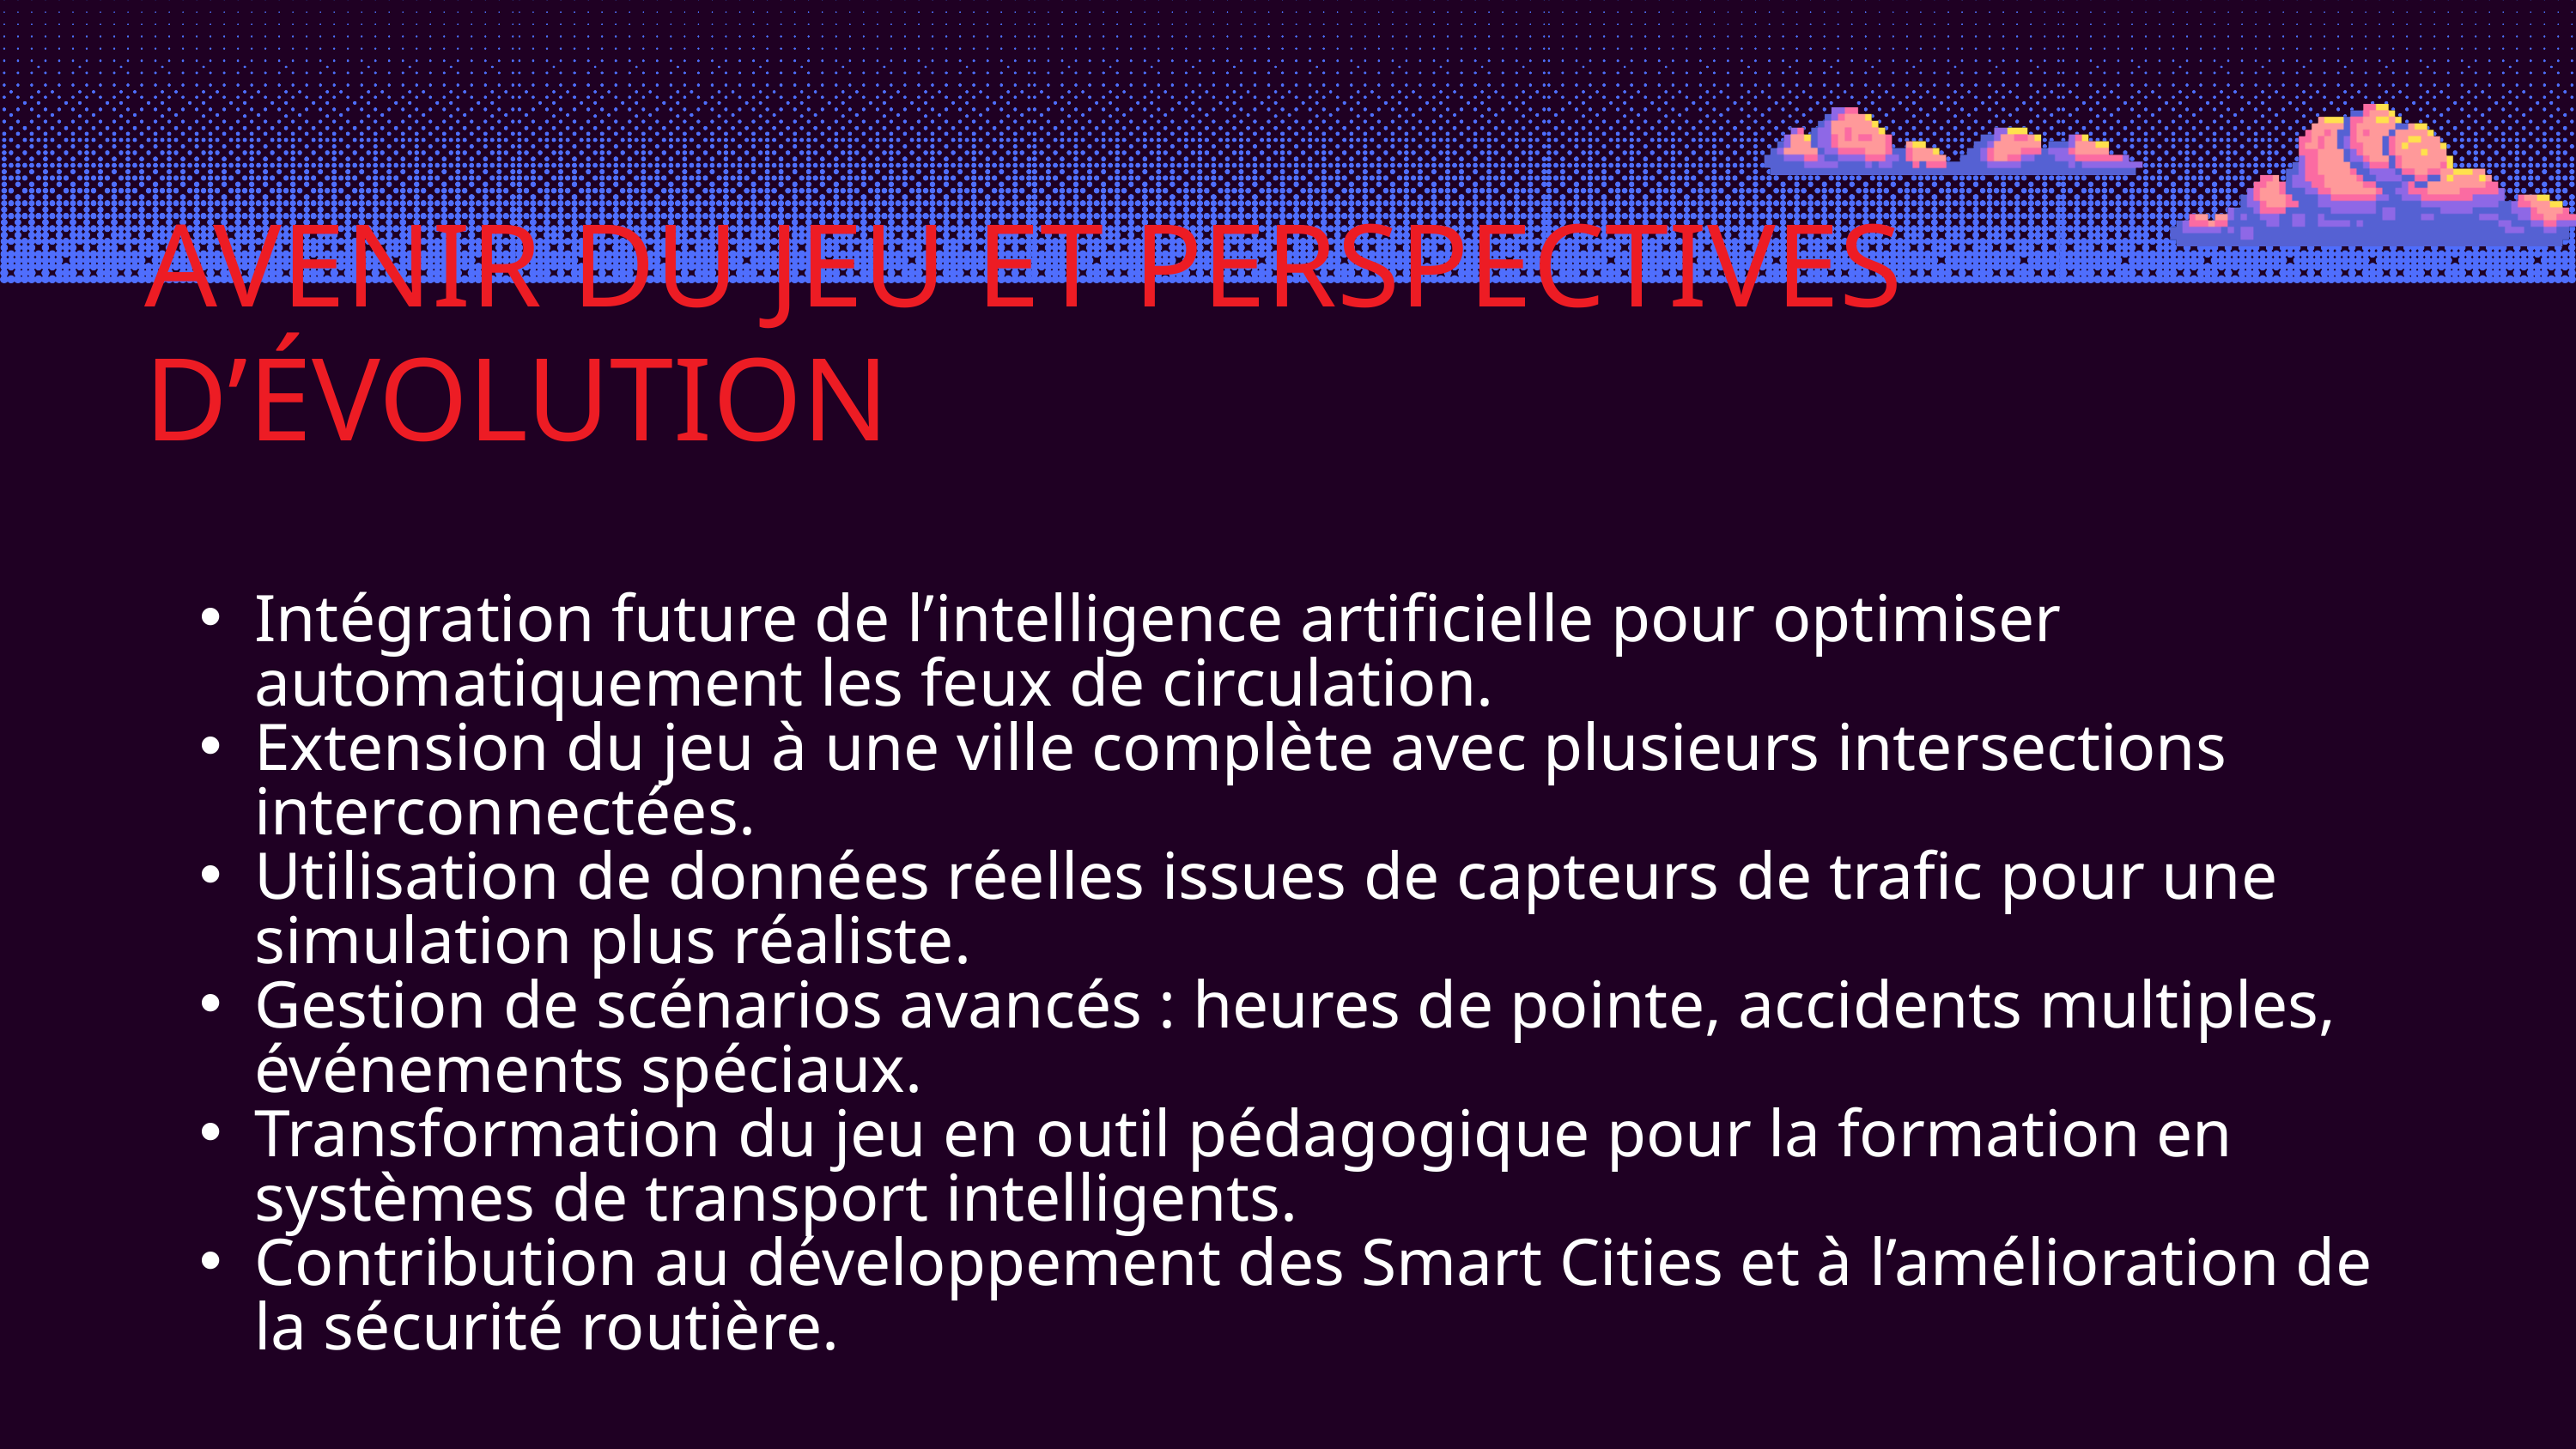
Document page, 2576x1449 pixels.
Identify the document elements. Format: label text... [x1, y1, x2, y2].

text_box [1764, 107, 2143, 175]
text_box [2170, 104, 2576, 246]
text_box [1545, 0, 2059, 196]
text_box [1030, 0, 1545, 196]
text_box [0, 0, 515, 283]
text_box Intégration future de l’intelligence artificielle pour optimiser automatiquement les feux de circulation. Extension du jeu à une ville complète avec plusieurs intersections interconnectées. Utilisation de données réelles issues de capteurs de trafic pour une simulation plus réaliste. Gestion de scénarios avancés : heures de pointe, accidents multiples, événements spéciaux. Transformation du jeu en outil pédagogique pour la formation en systèmes de transport intelligents. Contribution au développement des Smart Cities et à l’amélioration de la sécurité routière. [144, 590, 2432, 1390]
text_box [2059, 0, 2576, 283]
text_box [515, 0, 1030, 196]
text_box AVENIR DU JEU ET PERSPECTIVES D’ÉVOLUTION [144, 196, 2060, 464]
